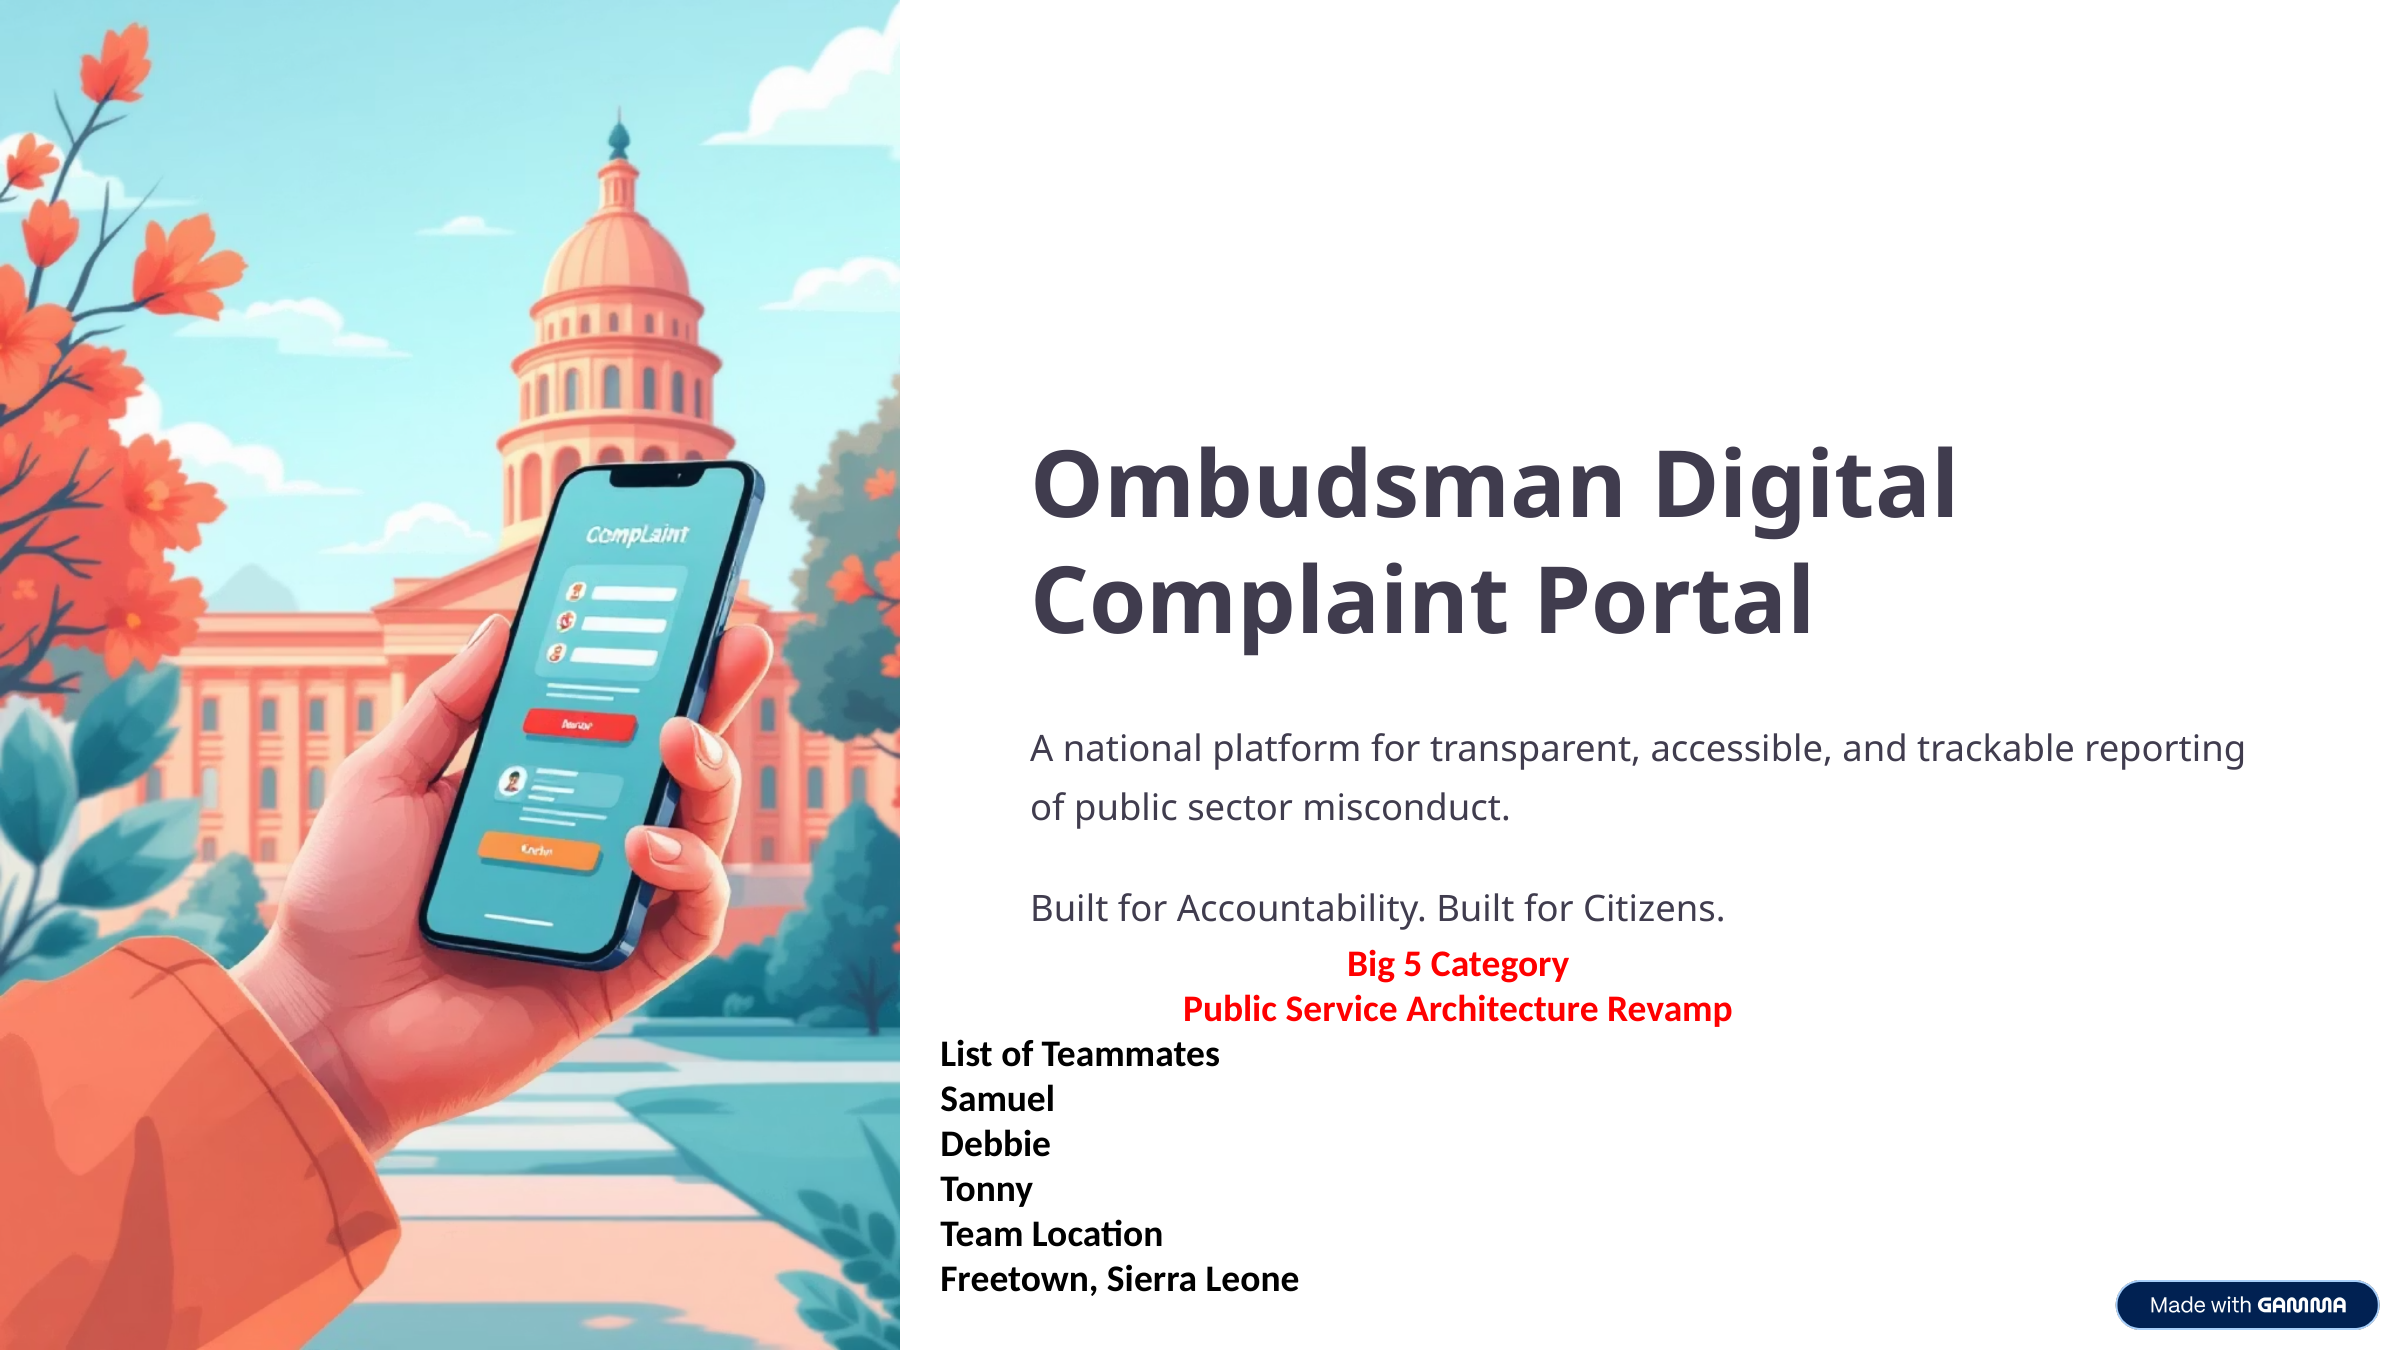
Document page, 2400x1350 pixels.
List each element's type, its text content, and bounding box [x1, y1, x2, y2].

picture [2106, 1271, 2389, 1339]
text_box A national platform for transparent, accessible, and trackable reporting of public sector misconduct. [1030, 708, 2270, 828]
text_box Ombudsman Digital Complaint Portal [1030, 420, 2270, 654]
picture [0, 0, 900, 1350]
text_box Big 5 Category Public Service Architecture Revamp List of Teammates Samuel Debbie Tonny Team Location Freetown, Sierra Leone [925, 932, 1991, 1350]
text_box Built for Accountability. Built for Citizens. [1030, 869, 2270, 930]
